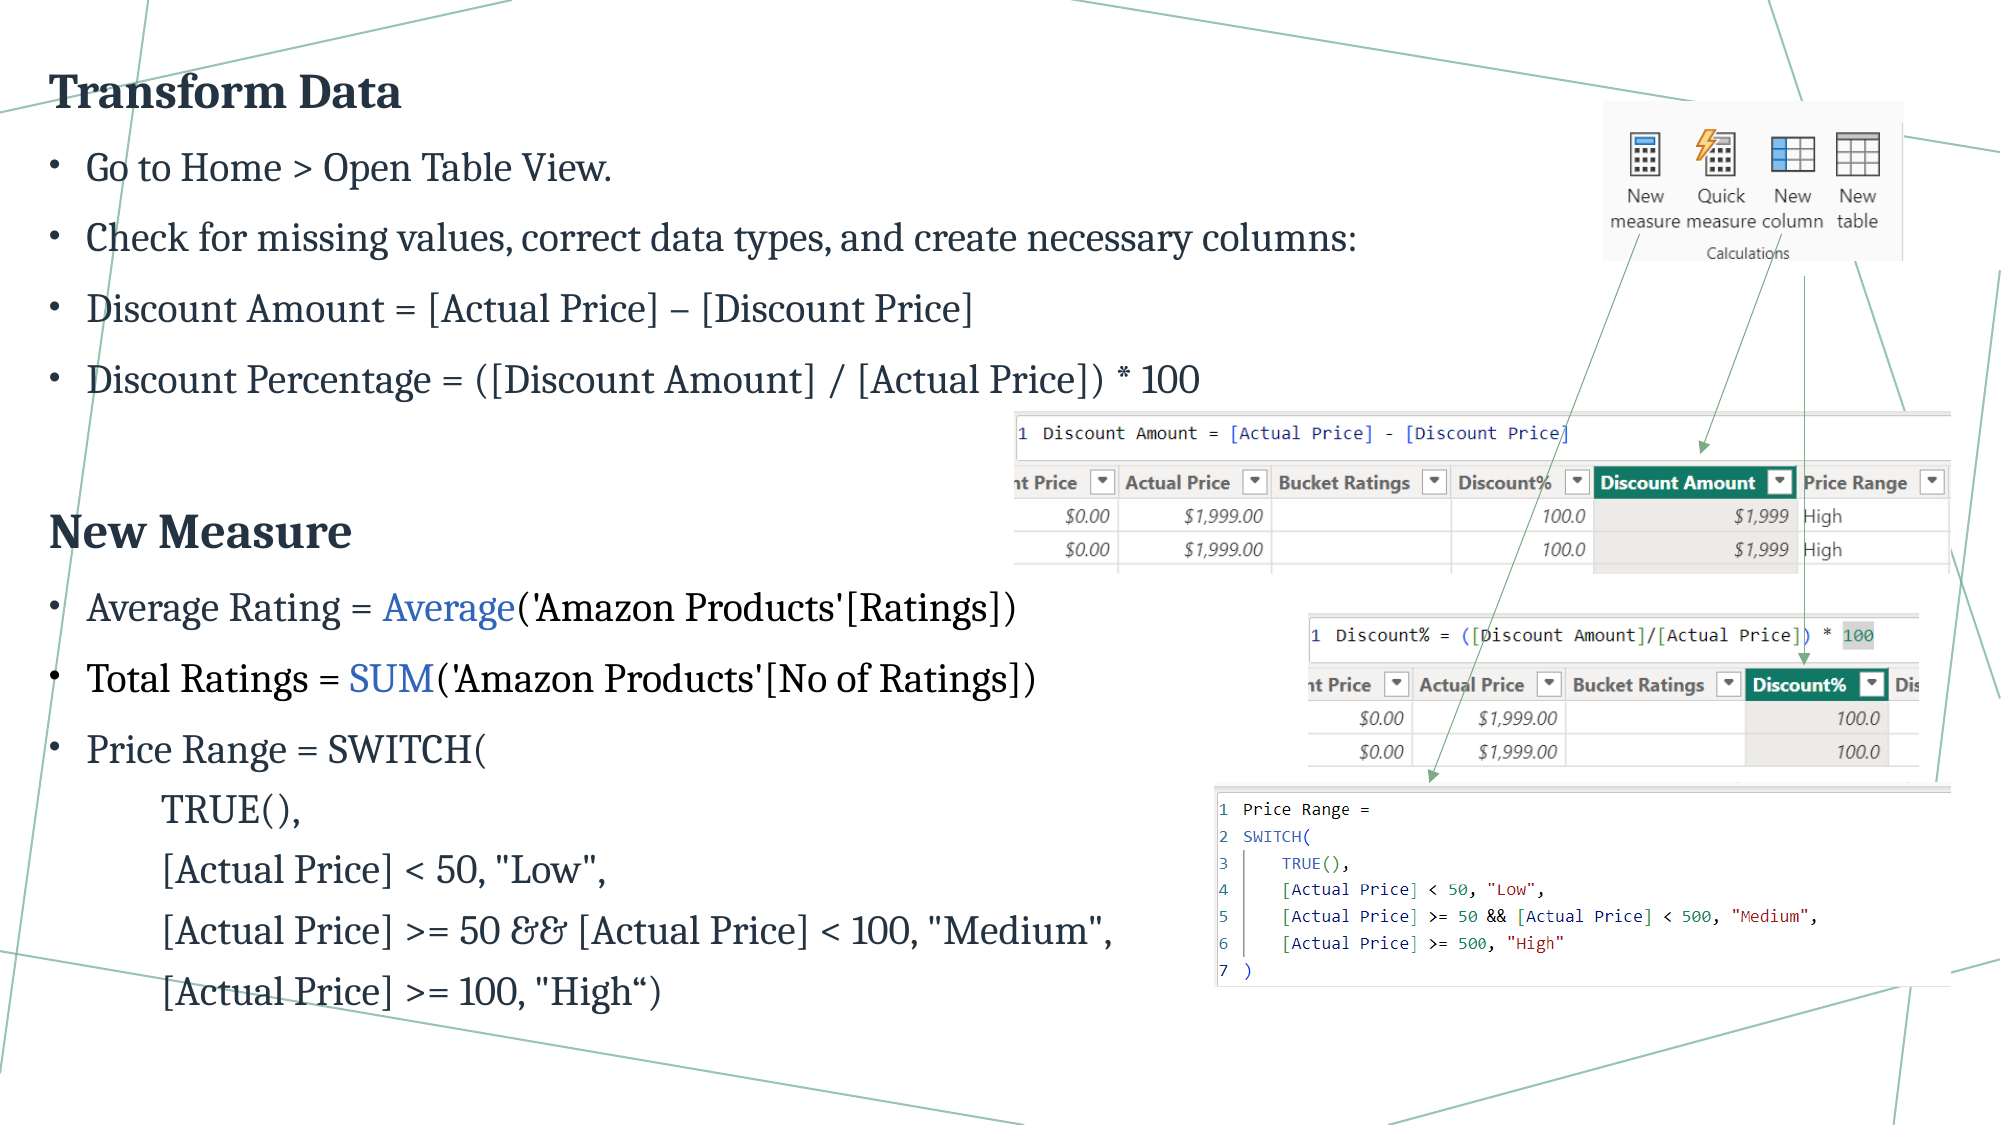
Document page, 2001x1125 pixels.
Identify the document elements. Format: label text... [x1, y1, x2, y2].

picture [1214, 782, 1951, 987]
picture [1308, 613, 1429, 767]
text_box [1429, 233, 1640, 783]
picture [1640, 613, 1919, 767]
picture [1805, 411, 1951, 574]
list Transform Data Go to Home > Open Table View. Check for missing values, correct data types, and create necessary columns: Discount Amount = [Actual Price] – [Discount Price] Discount Percentage = ([Discount Amount] / [Actual Price]) * 100 New Measure Average Rating = Average('Amazon Products'[Ratings]) Total Ratings = SUM('Amazon Products'[No of Ratings]) Price Range = SWITCH( TRUE(), [Actual Price] < 50, "Low", [Actual Price] >= 50 && [Actual Price] < 100, "Medium", [Actual Price] >= 100, "High“) [33, 50, 1583, 1098]
picture [1640, 411, 1804, 574]
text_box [1700, 233, 1782, 455]
picture [1603, 101, 1904, 261]
picture [1014, 411, 1429, 574]
